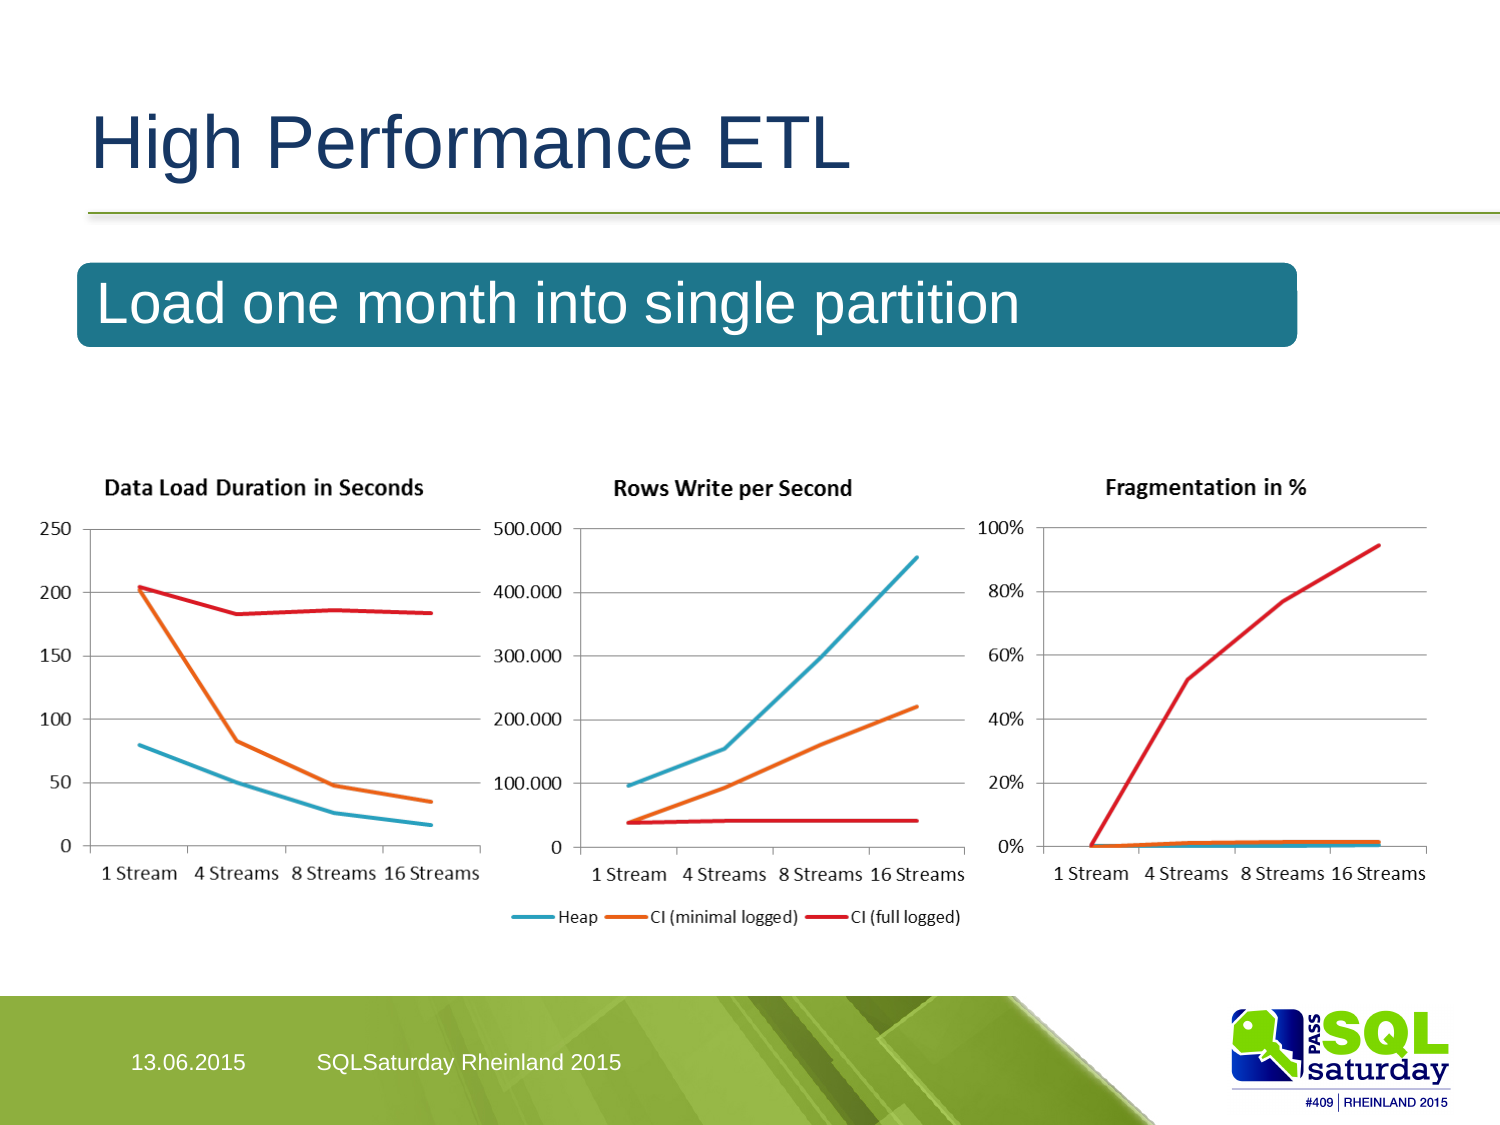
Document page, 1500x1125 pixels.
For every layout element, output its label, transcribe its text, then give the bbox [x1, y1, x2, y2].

picture [0, 996, 1483, 1125]
picture [25, 454, 1449, 948]
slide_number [115, 1031, 283, 1092]
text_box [74, 260, 1300, 350]
footer SQLSaturday Rheinland 2015 [301, 1031, 751, 1092]
title High Performance ETL [75, 45, 1425, 233]
